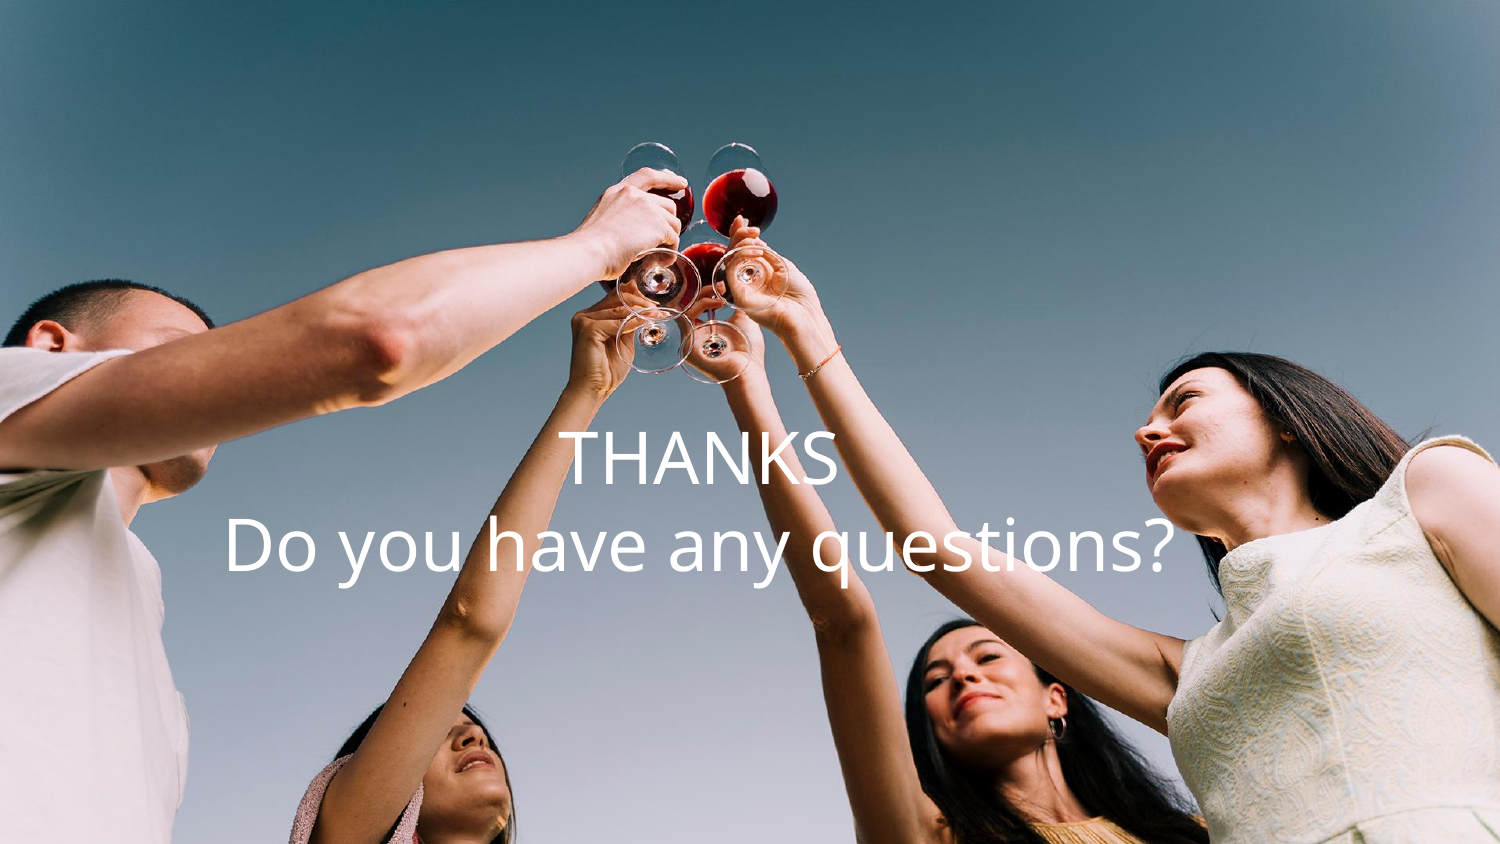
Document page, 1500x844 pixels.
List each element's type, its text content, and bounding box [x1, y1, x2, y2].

title THANKS Do you have any questions? [68, 505, 1332, 580]
picture [0, 0, 1500, 844]
